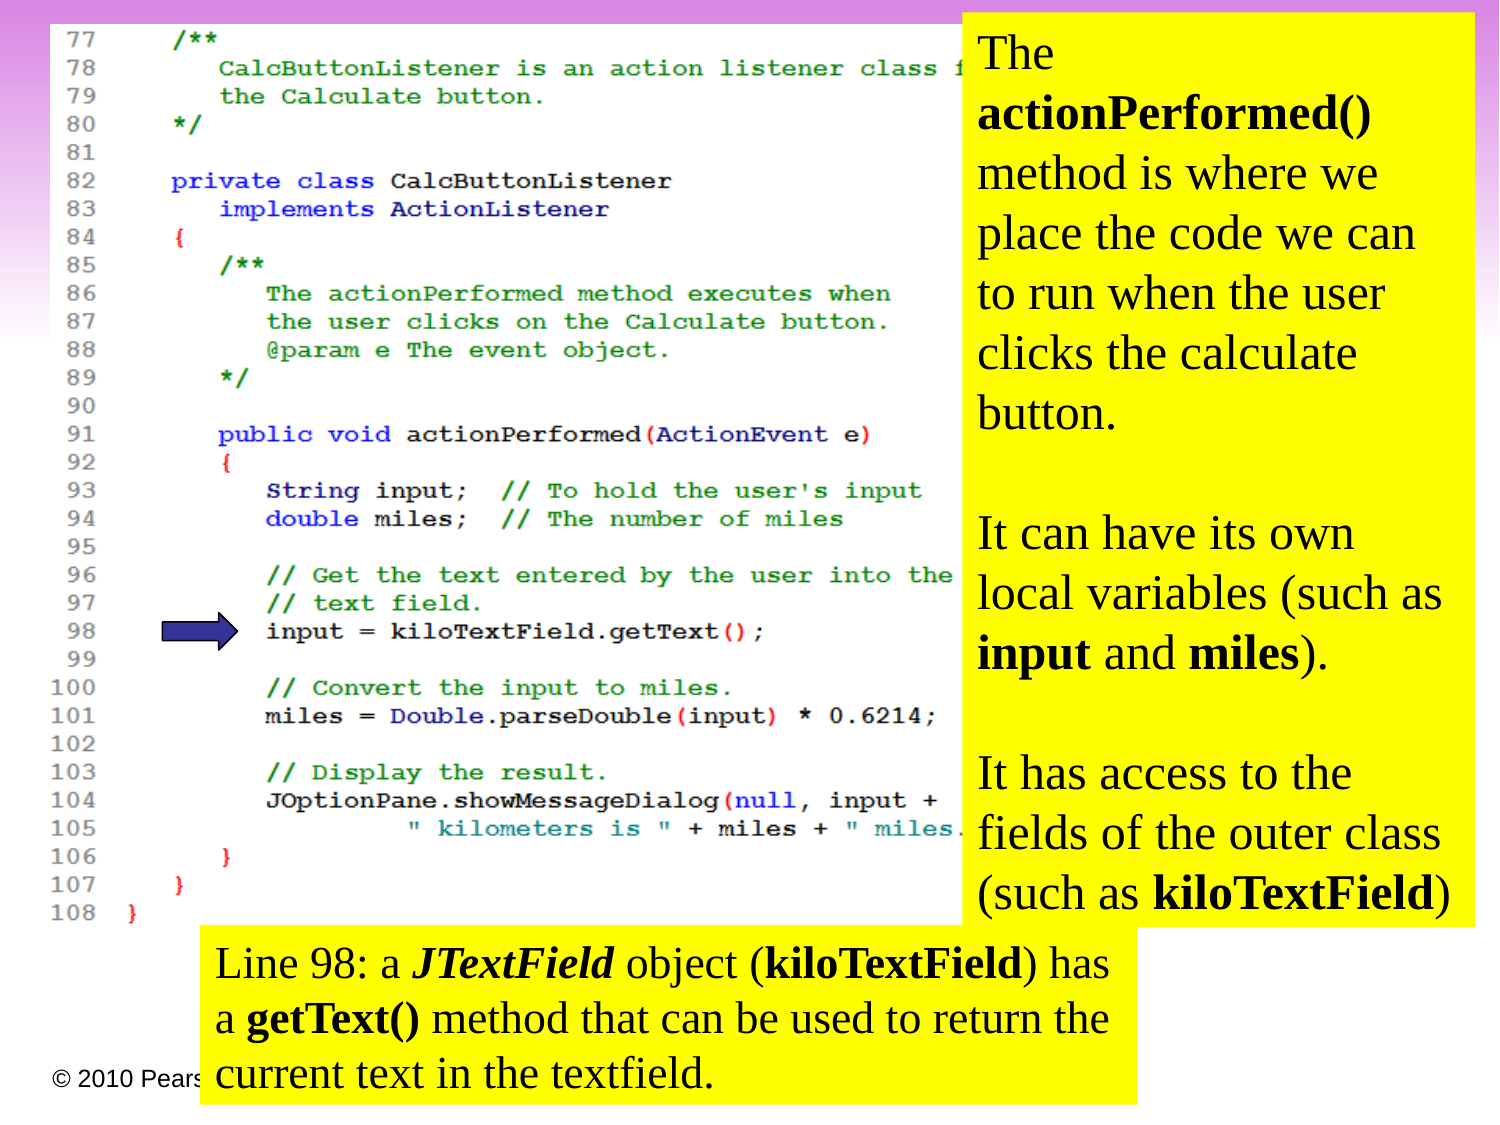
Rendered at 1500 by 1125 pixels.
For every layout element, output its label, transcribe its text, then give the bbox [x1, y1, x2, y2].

text_box Line 98: a JTextField object (kiloTextField) has a getText() method that can be used to return the current text in the textfield. [200, 924, 1138, 1105]
text_box The actionPerformed() method is where we place the code we can to run when the user clicks the calculate button. It can have its own local variables (such as input and miles). It has access to the fields of the outer class (such as kiloTextField) [962, 12, 1475, 928]
picture [49, 24, 1032, 933]
